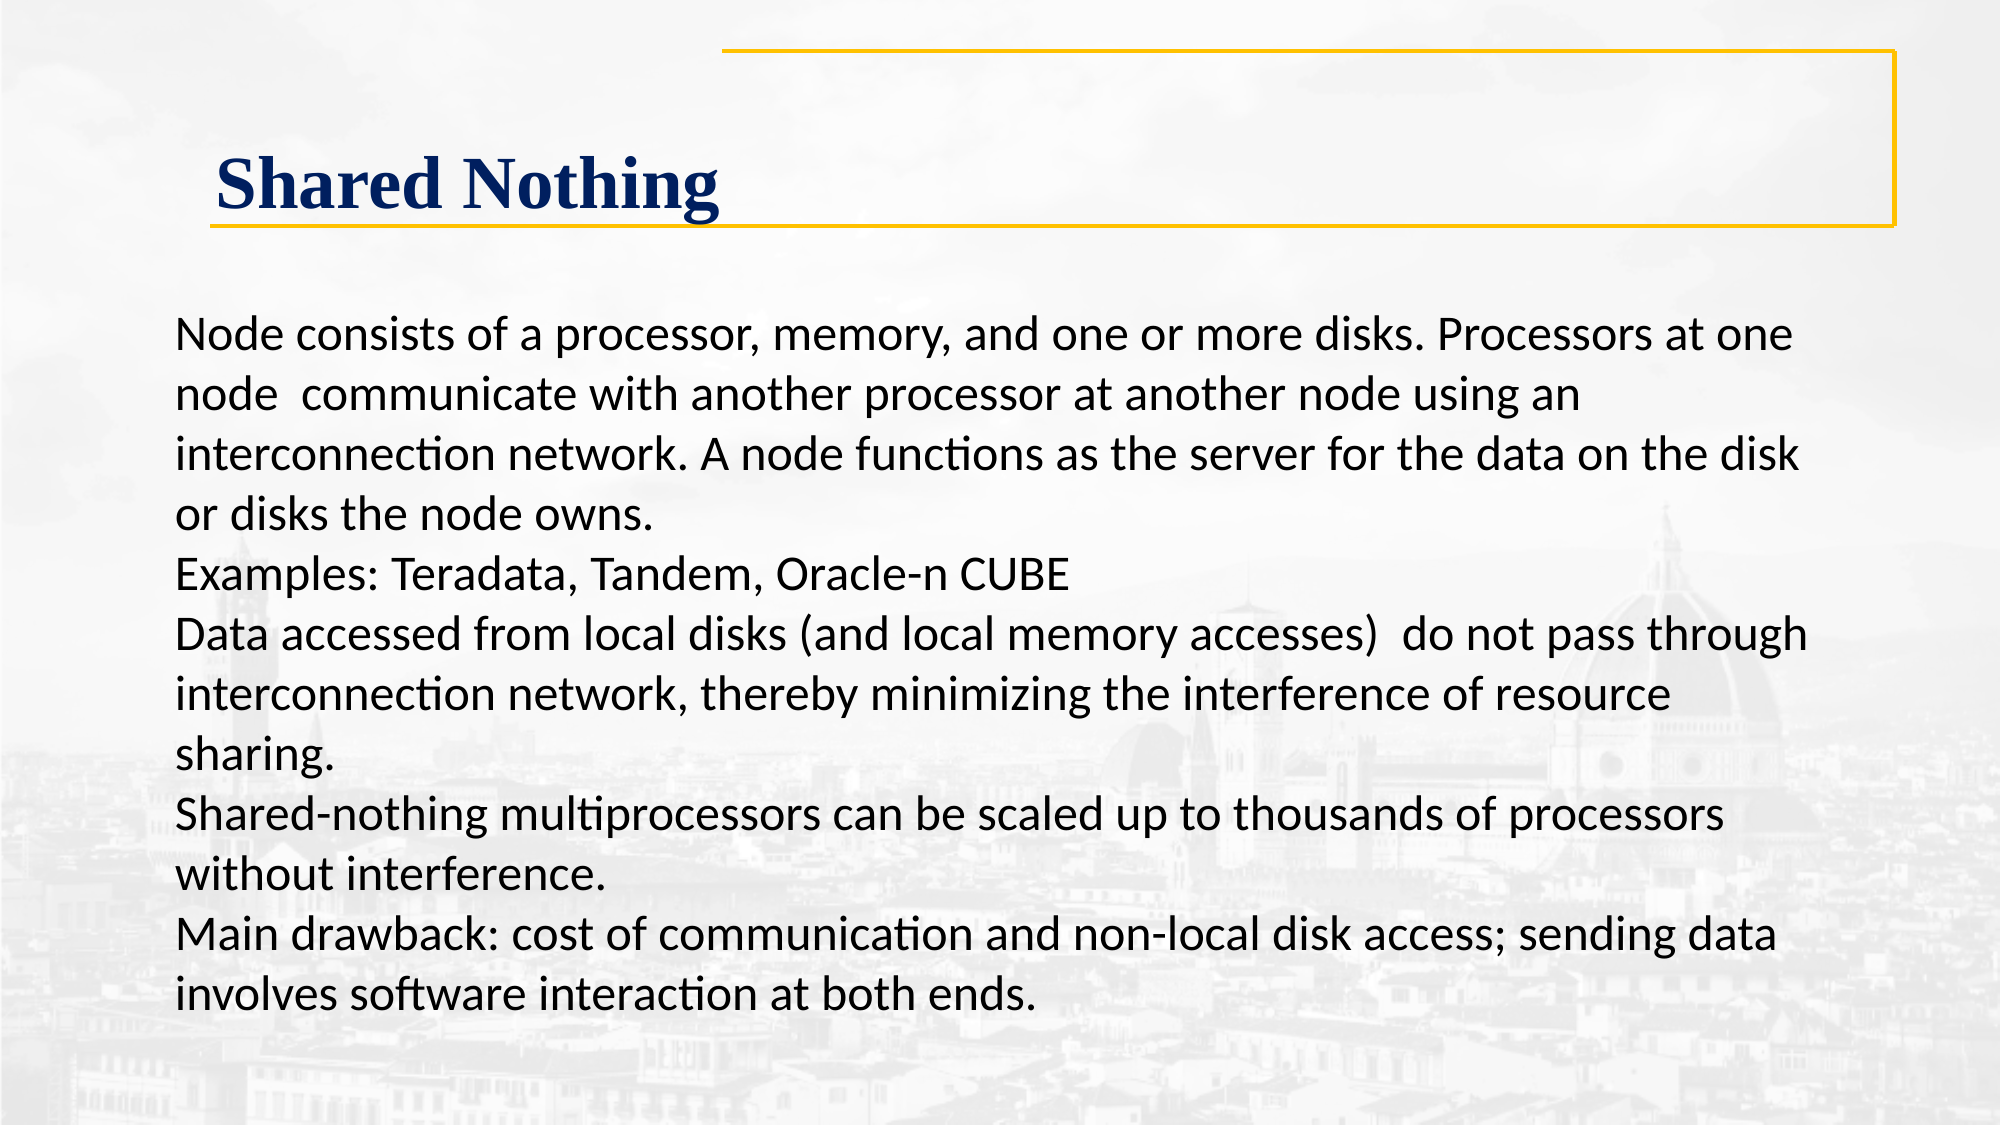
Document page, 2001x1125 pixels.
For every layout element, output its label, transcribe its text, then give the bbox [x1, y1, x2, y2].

title Shared Nothing [215, 133, 1785, 228]
picture [0, 0, 2000, 1125]
list Node consists of a processor, memory, and one or more disks. Processors at one node communicate with another processor at another node using an interconnection network. A node functions as the server for the data on the disk or disks the node owns. Examples: Teradata, Tandem, Oracle-n CUBE Data accessed from local disks (and local memory accesses) do not pass through interconnection network, thereby minimizing the interference of resource sharing. Shared-nothing multiprocessors can be scaled up to thousands of processors without interference. Main drawback: cost of communication and non-local disk access; sending data involves software interaction at both ends. [174, 299, 1813, 1027]
